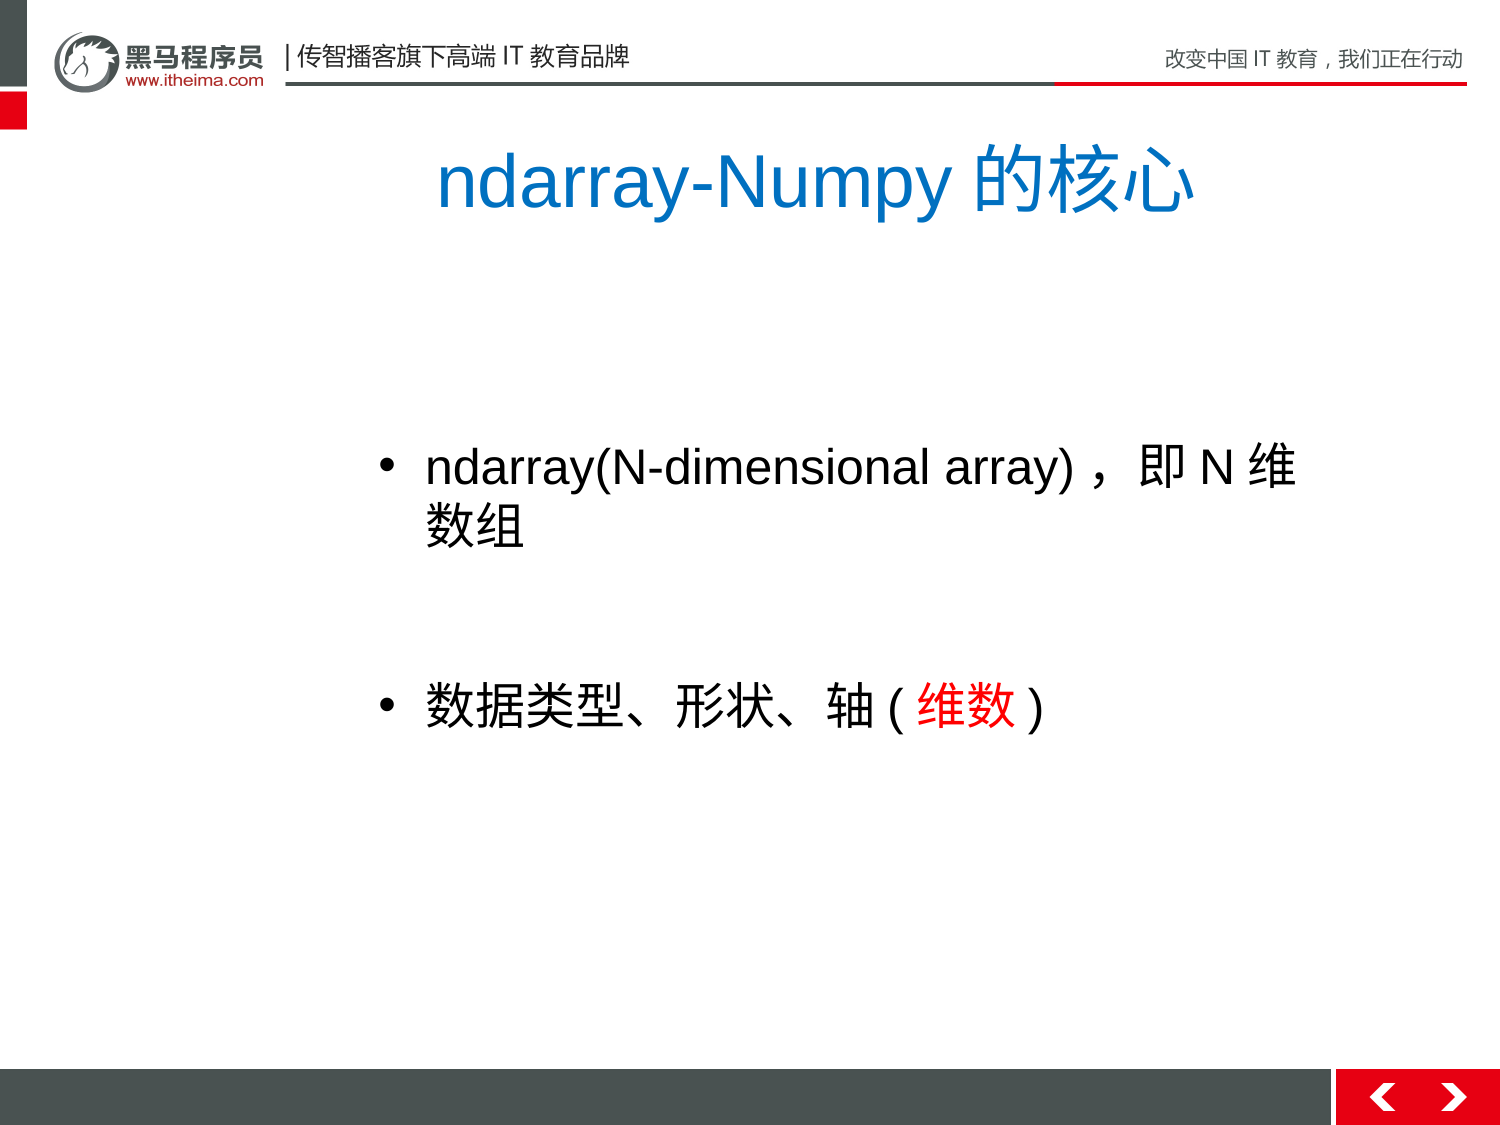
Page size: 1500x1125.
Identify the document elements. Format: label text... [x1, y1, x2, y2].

text_box ndarray(N-dimensional array)，即N维数组 数据类型、形状、轴(维数) [363, 427, 1312, 743]
text_box ndarray-Numpy的核心 [421, 125, 1211, 231]
picture [0, 0, 1500, 1125]
